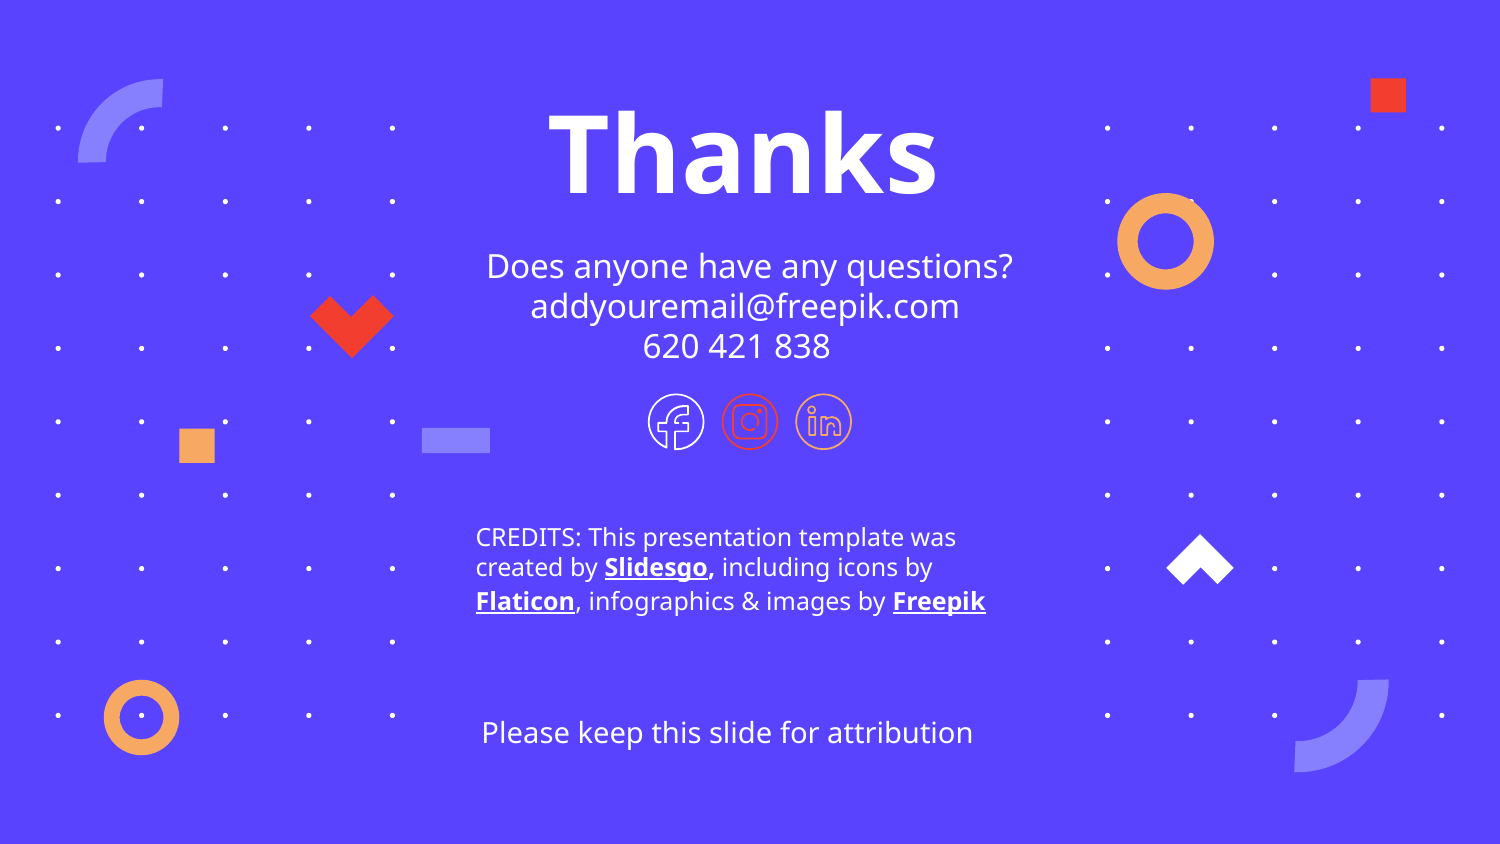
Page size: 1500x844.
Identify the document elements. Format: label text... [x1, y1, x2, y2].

title Thanks [466, 72, 1021, 230]
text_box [721, 393, 779, 451]
subtitle Does anyone have any questions? addyouremail@freepik.com 620 421 838 [451, 230, 1049, 417]
text_box Please keep this slide for attribution [466, 698, 1034, 756]
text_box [795, 393, 853, 451]
text_box [647, 393, 705, 451]
